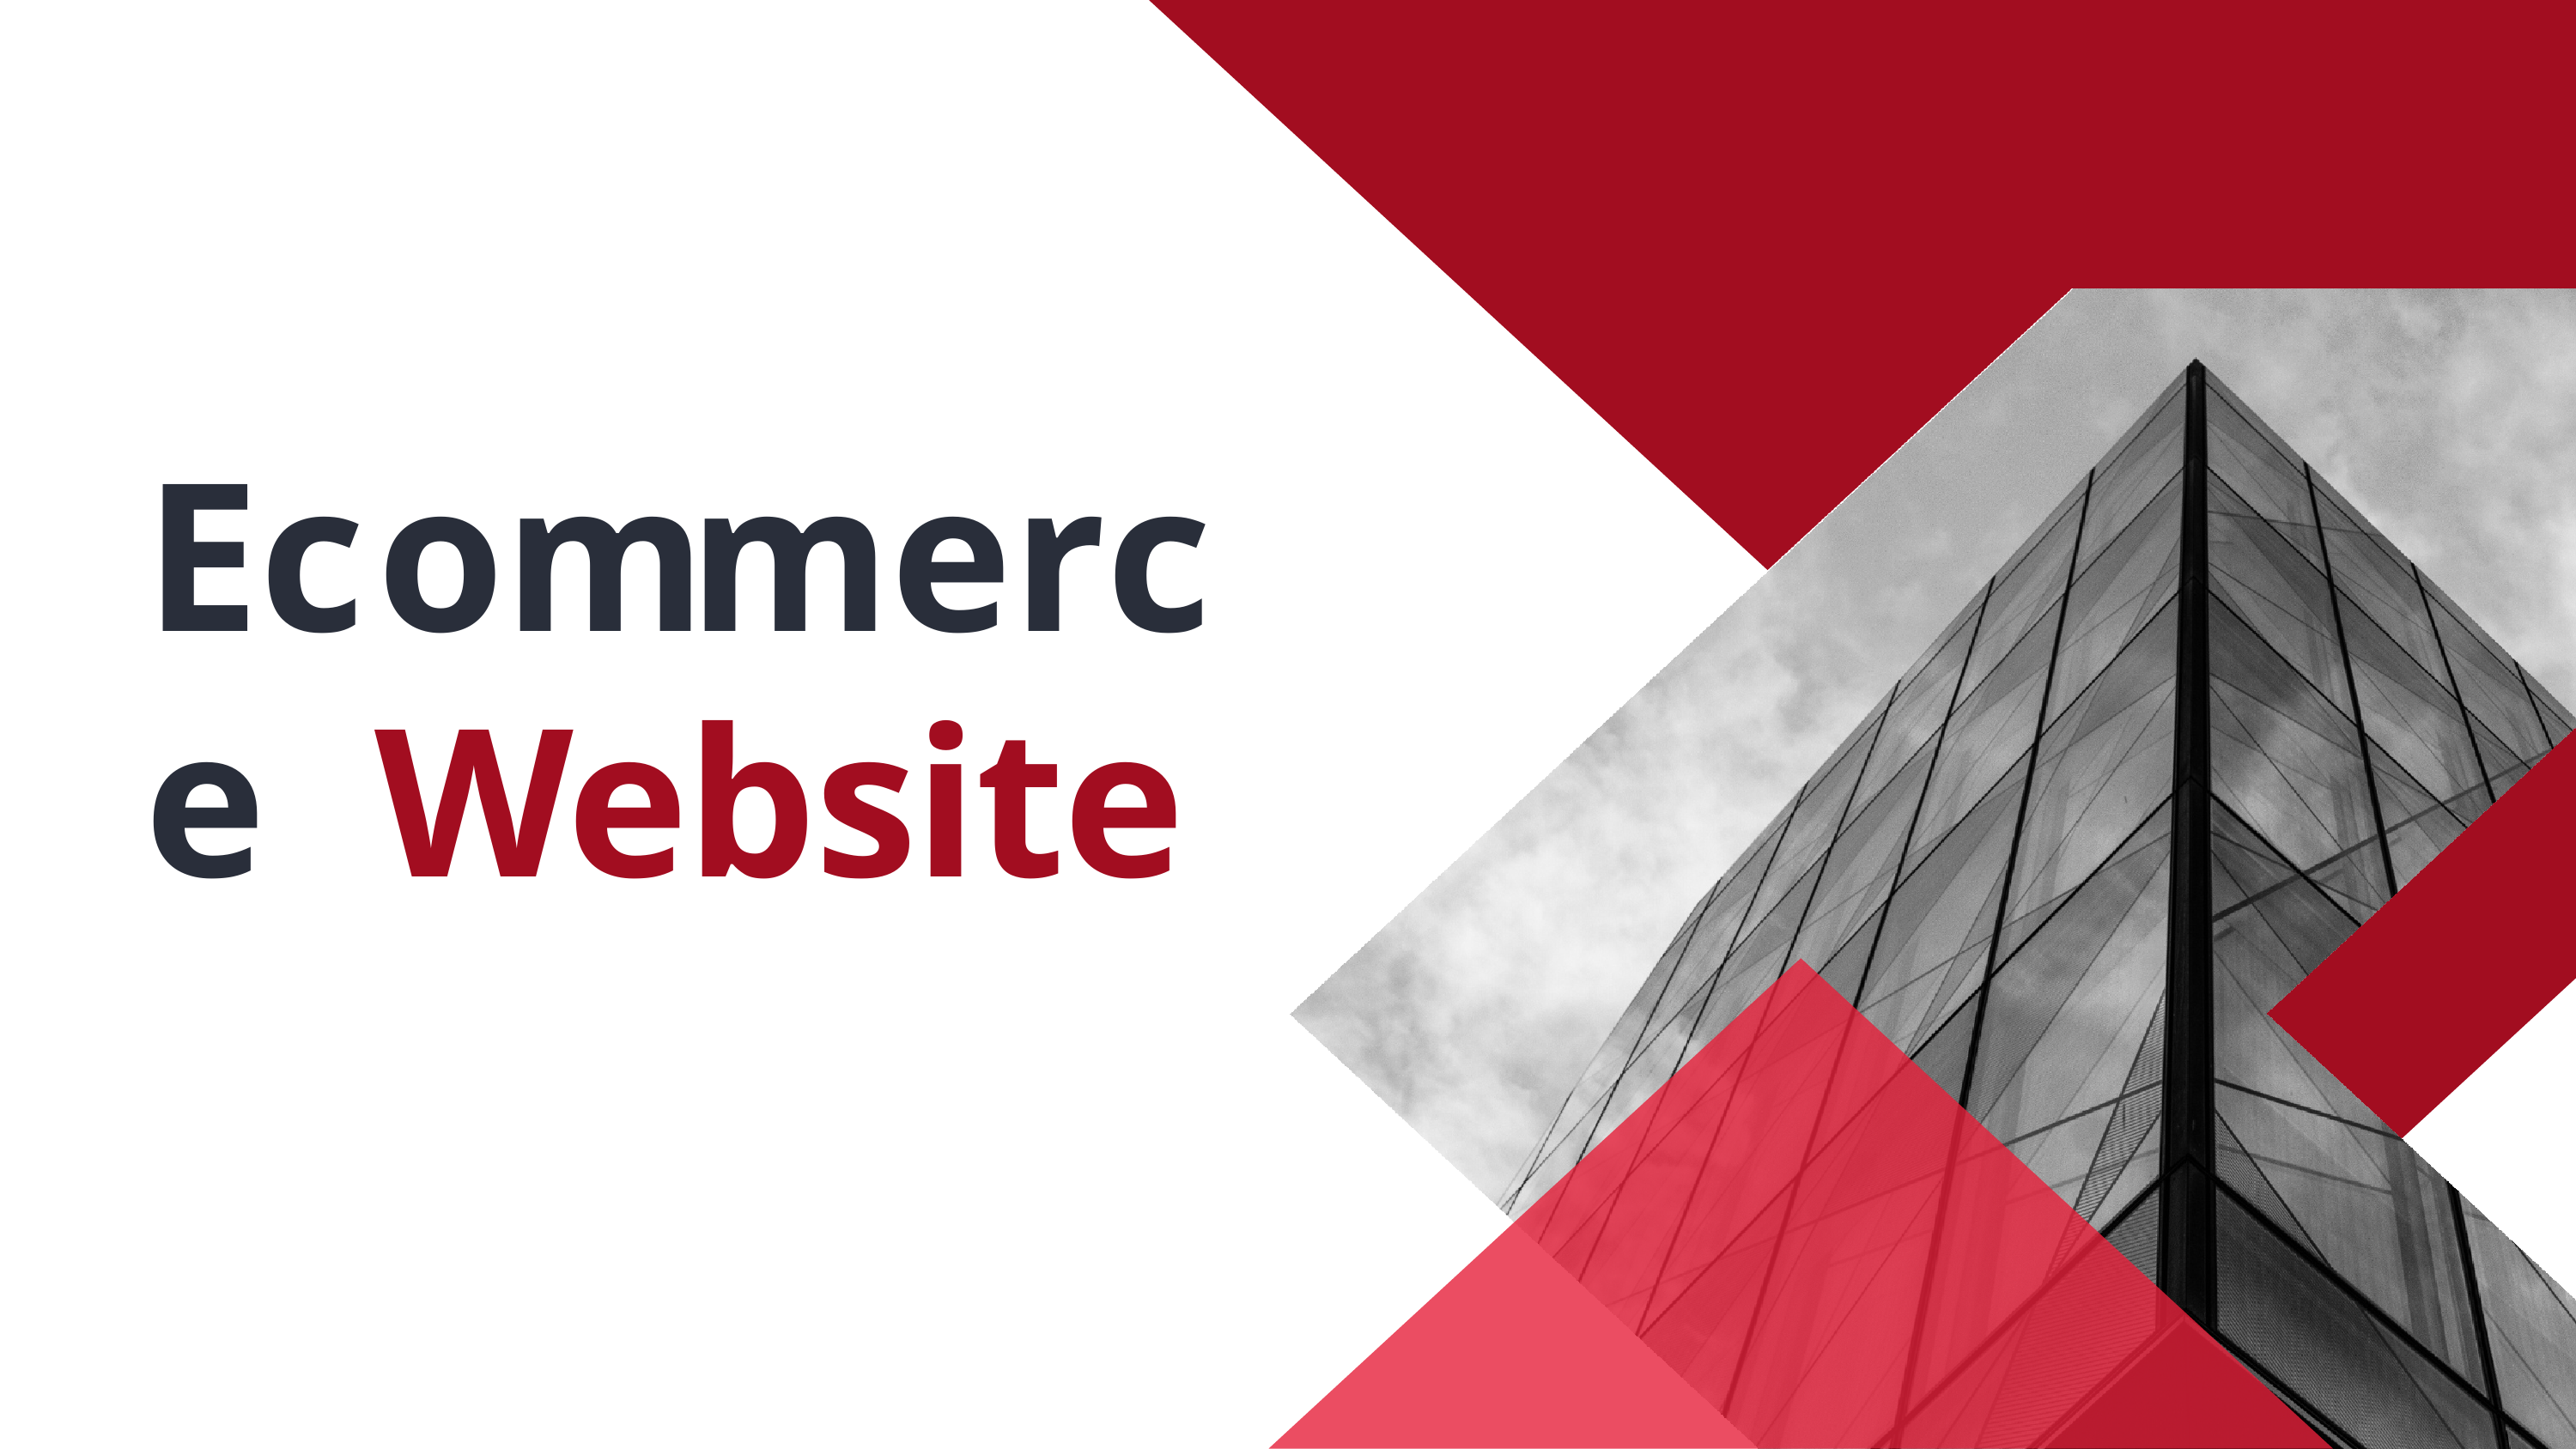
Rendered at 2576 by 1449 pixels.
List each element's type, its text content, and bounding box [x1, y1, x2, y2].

title Ecommerce Website [143, 419, 1322, 919]
picture [1288, 288, 2576, 1449]
